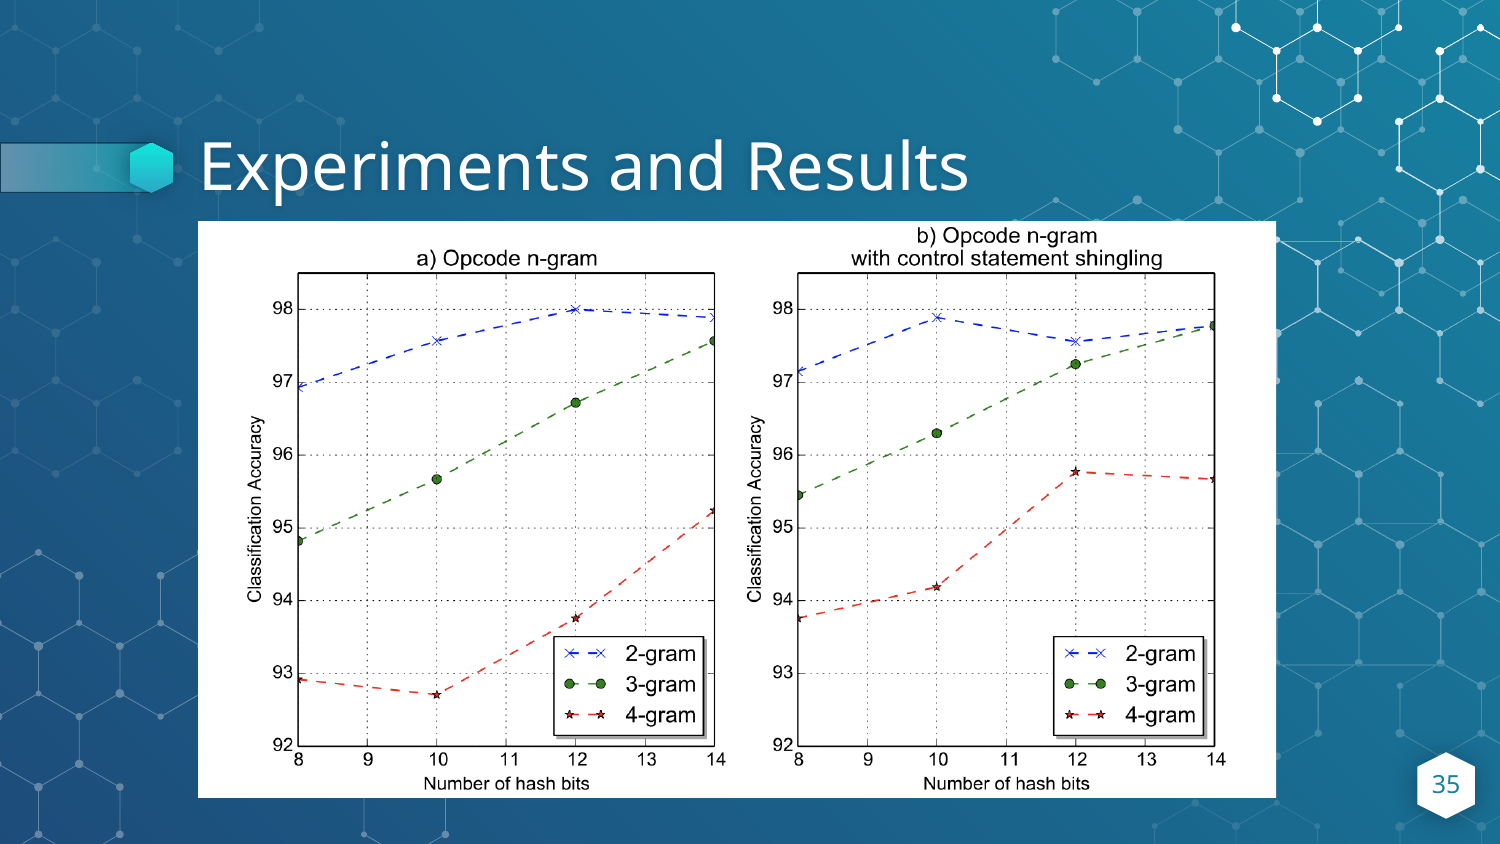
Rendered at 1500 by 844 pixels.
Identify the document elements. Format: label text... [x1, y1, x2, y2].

slide_number ‹#› [1417, 752, 1475, 819]
title Experiments and Results [198, 140, 1302, 198]
picture [197, 220, 1277, 798]
